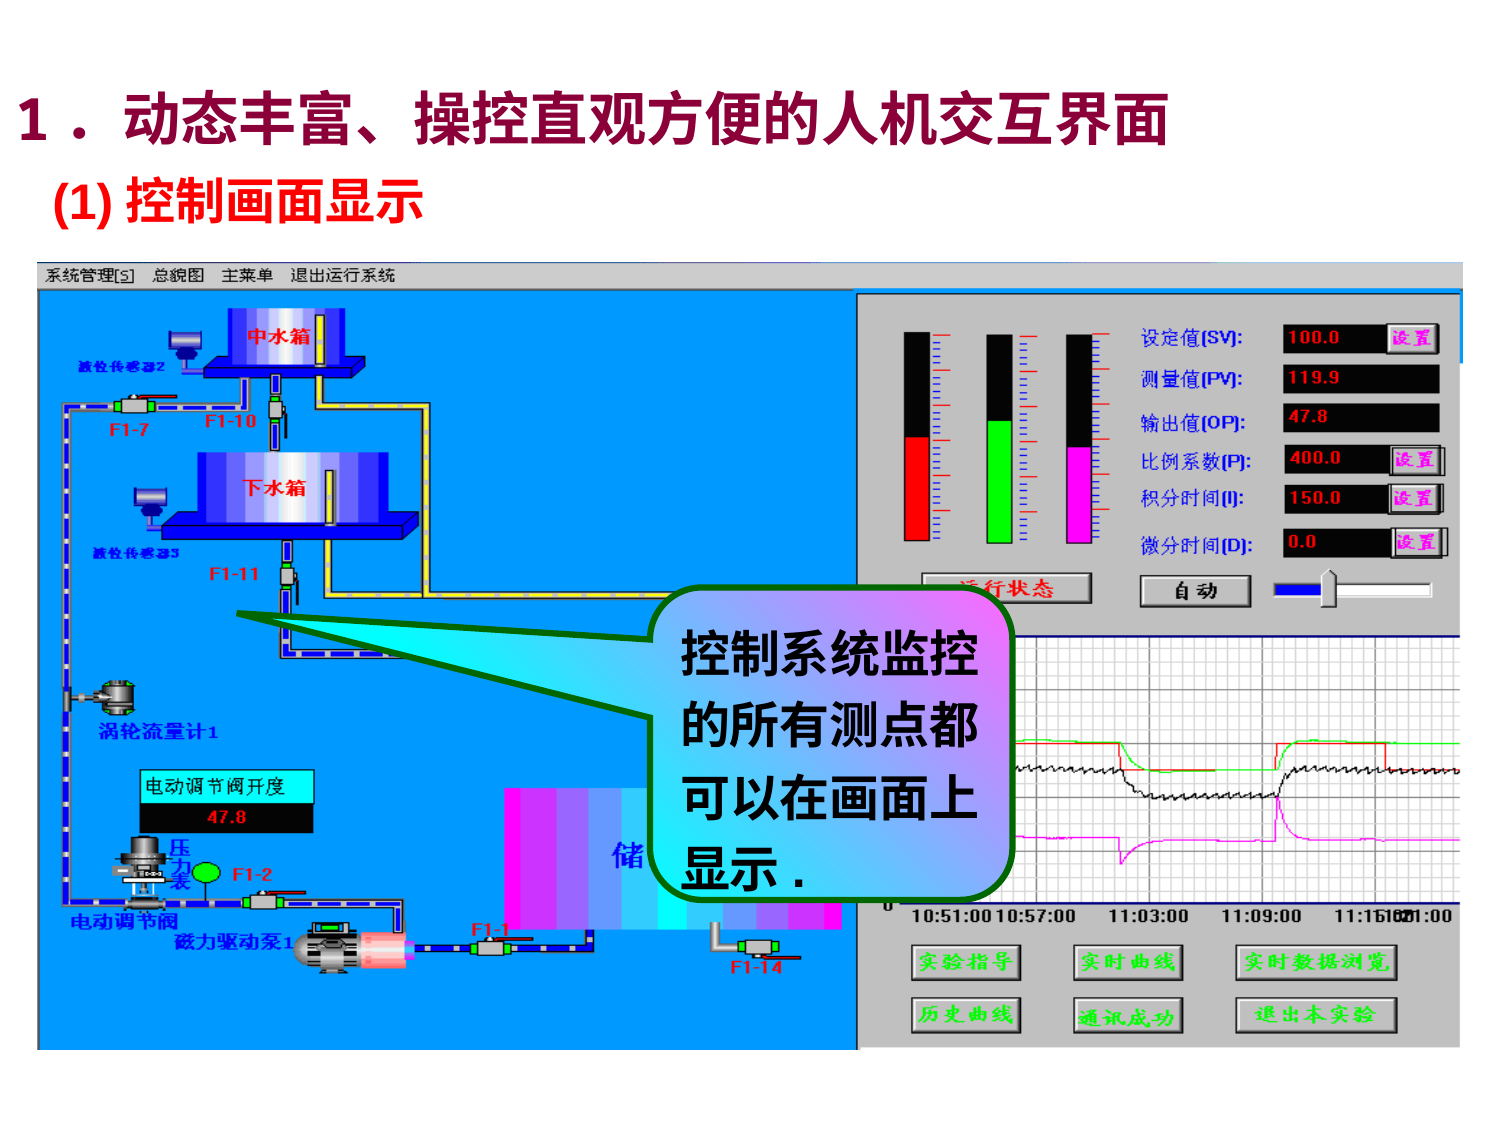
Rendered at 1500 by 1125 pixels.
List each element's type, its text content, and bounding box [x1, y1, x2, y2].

text_box (1)控制画面显示 [37, 162, 900, 238]
picture [37, 262, 1463, 1051]
title 1．动态丰富、操控直观方便的人机交互界面 [0, 74, 1438, 279]
